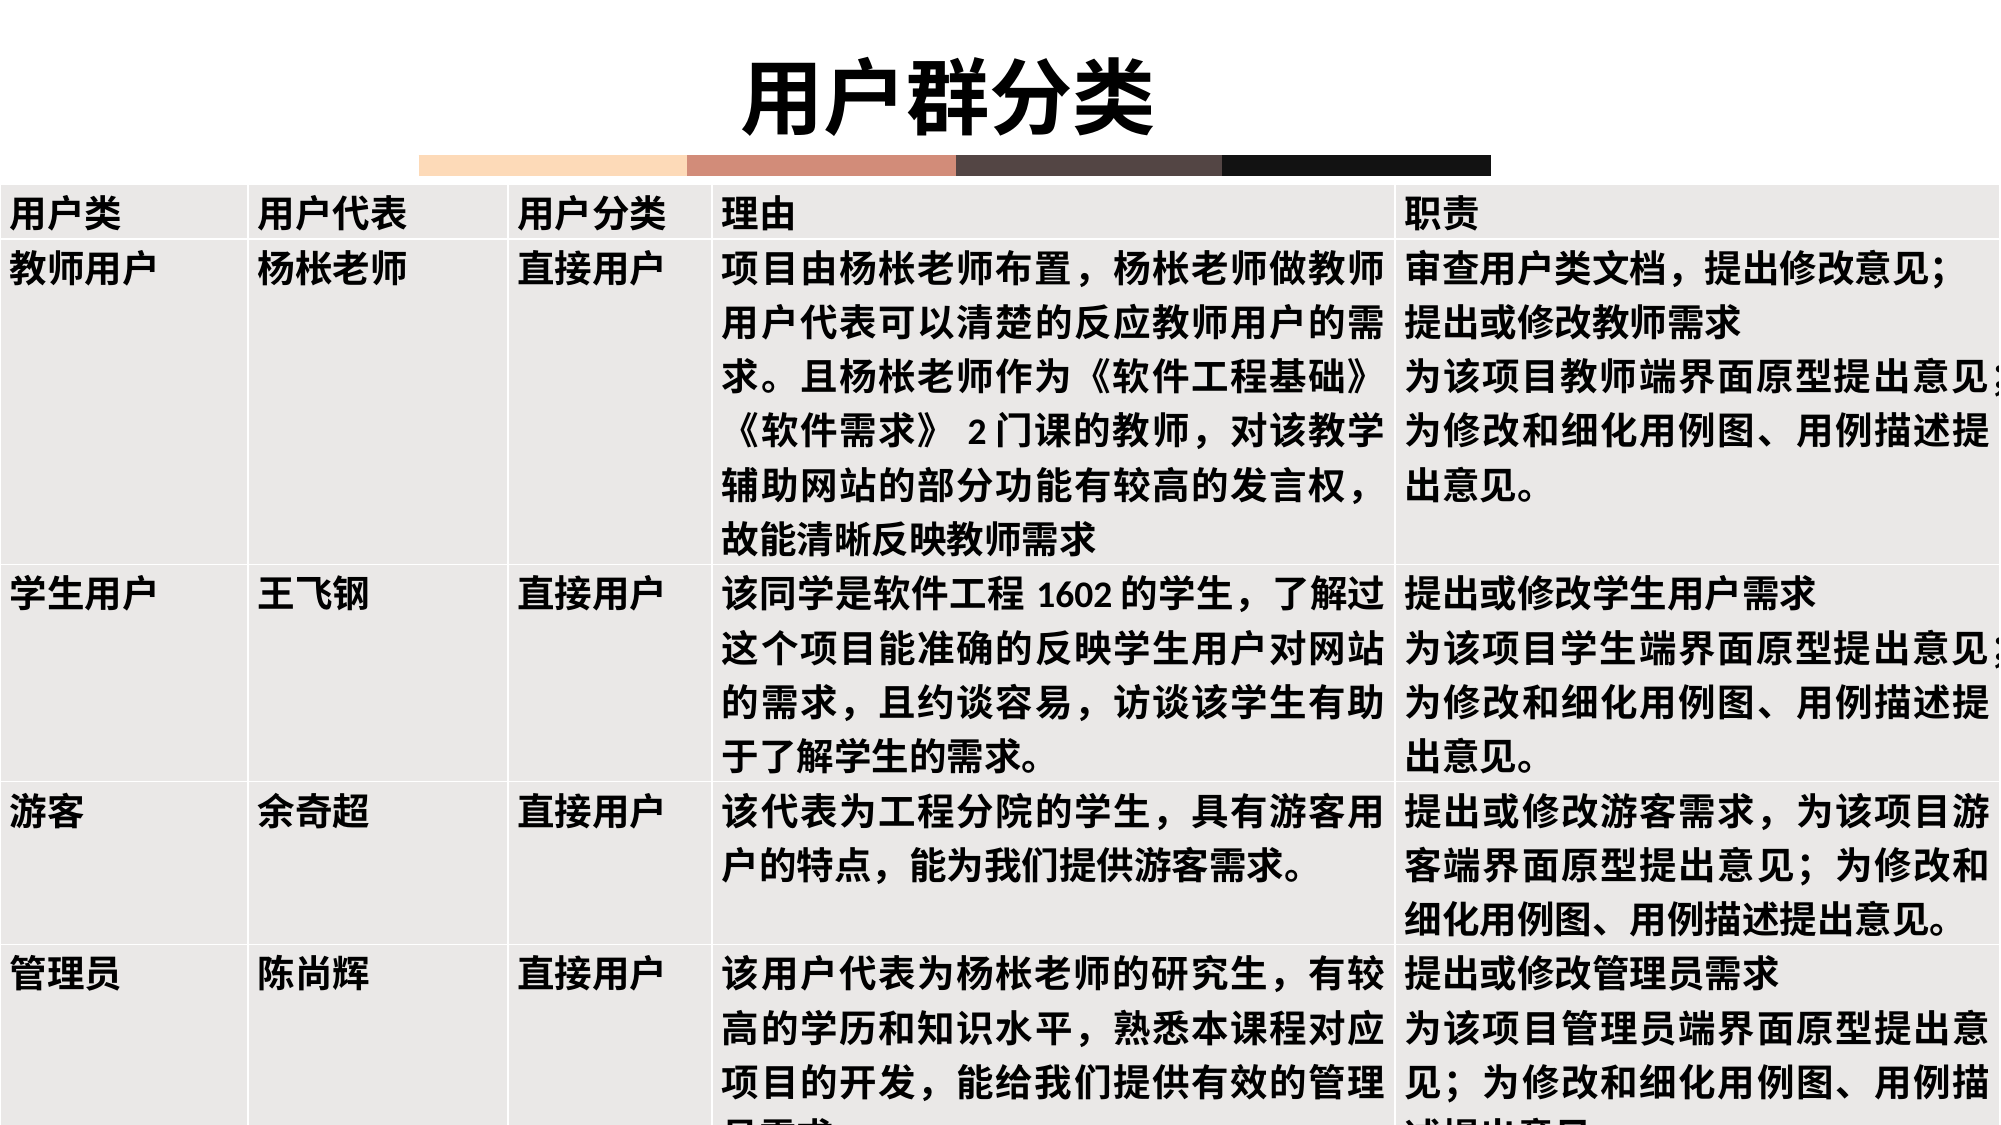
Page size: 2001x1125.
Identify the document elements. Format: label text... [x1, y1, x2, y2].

table_cell 学生用户 [1, 565, 247, 781]
table_cell 管理员 [1, 945, 247, 1125]
table_cell 审查用户类文档，提出修改意见； 提出或修改教师需求 为该项目教师端界面原型提出意见； 为修改和细化用例图、用例描述提出意见。 [1396, 240, 1999, 564]
list 用户群分类 [725, 49, 1442, 110]
table_cell 提出或修改管理员需求 为该项目管理员端界面原型提出意见；为修改和细化用例图、用例描述提出意见。 [1396, 945, 1999, 1125]
table_cell 陈尚辉 [249, 945, 507, 1125]
table_cell 余奇超 [249, 782, 507, 944]
table_header 理由 [713, 185, 1394, 238]
table_cell 该同学是软件工程1602的学生，了解过这个项目能准确的反映学生用户对网站的需求，且约谈容易，访谈该学生有助于了解学生的需求。 [713, 565, 1394, 781]
table_cell 教师用户 [1, 240, 247, 564]
table_header 用户代表 [249, 185, 507, 238]
table_header 职责 [1396, 185, 1999, 238]
table_cell 王飞钢 [249, 565, 507, 781]
table_cell 该用户代表为杨枨老师的研究生，有较高的学历和知识水平，熟悉本课程对应项目的开发，能给我们提供有效的管理员需求。 [713, 945, 1394, 1125]
table_cell 直接用户 [509, 240, 711, 564]
table_cell 该代表为工程分院的学生，具有游客用户的特点，能为我们提供游客需求。 [713, 782, 1394, 944]
table_header 用户类 [1, 185, 247, 238]
table_cell 杨枨老师 [249, 240, 507, 564]
table_cell 提出或修改学生用户需求 为该项目学生端界面原型提出意见； 为修改和细化用例图、用例描述提出意见。 [1396, 565, 1999, 781]
table_cell 项目由杨枨老师布置，杨枨老师做教师用户代表可以清楚的反应教师用户的需求。且杨枨老师作为《软件工程基础》《软件需求》2门课的教师，对该教学辅助网站的部分功能有较高的发言权，故能清晰反映教师需求 [713, 240, 1394, 564]
table_cell 游客 [1, 782, 247, 944]
table_cell 直接用户 [509, 945, 711, 1125]
table_cell 直接用户 [509, 565, 711, 781]
table_cell 直接用户 [509, 782, 711, 944]
table_cell 提出或修改游客需求，为该项目游客端界面原型提出意见；为修改和细化用例图、用例描述提出意见。 [1396, 782, 1999, 944]
table_header 用户分类 [509, 185, 711, 238]
